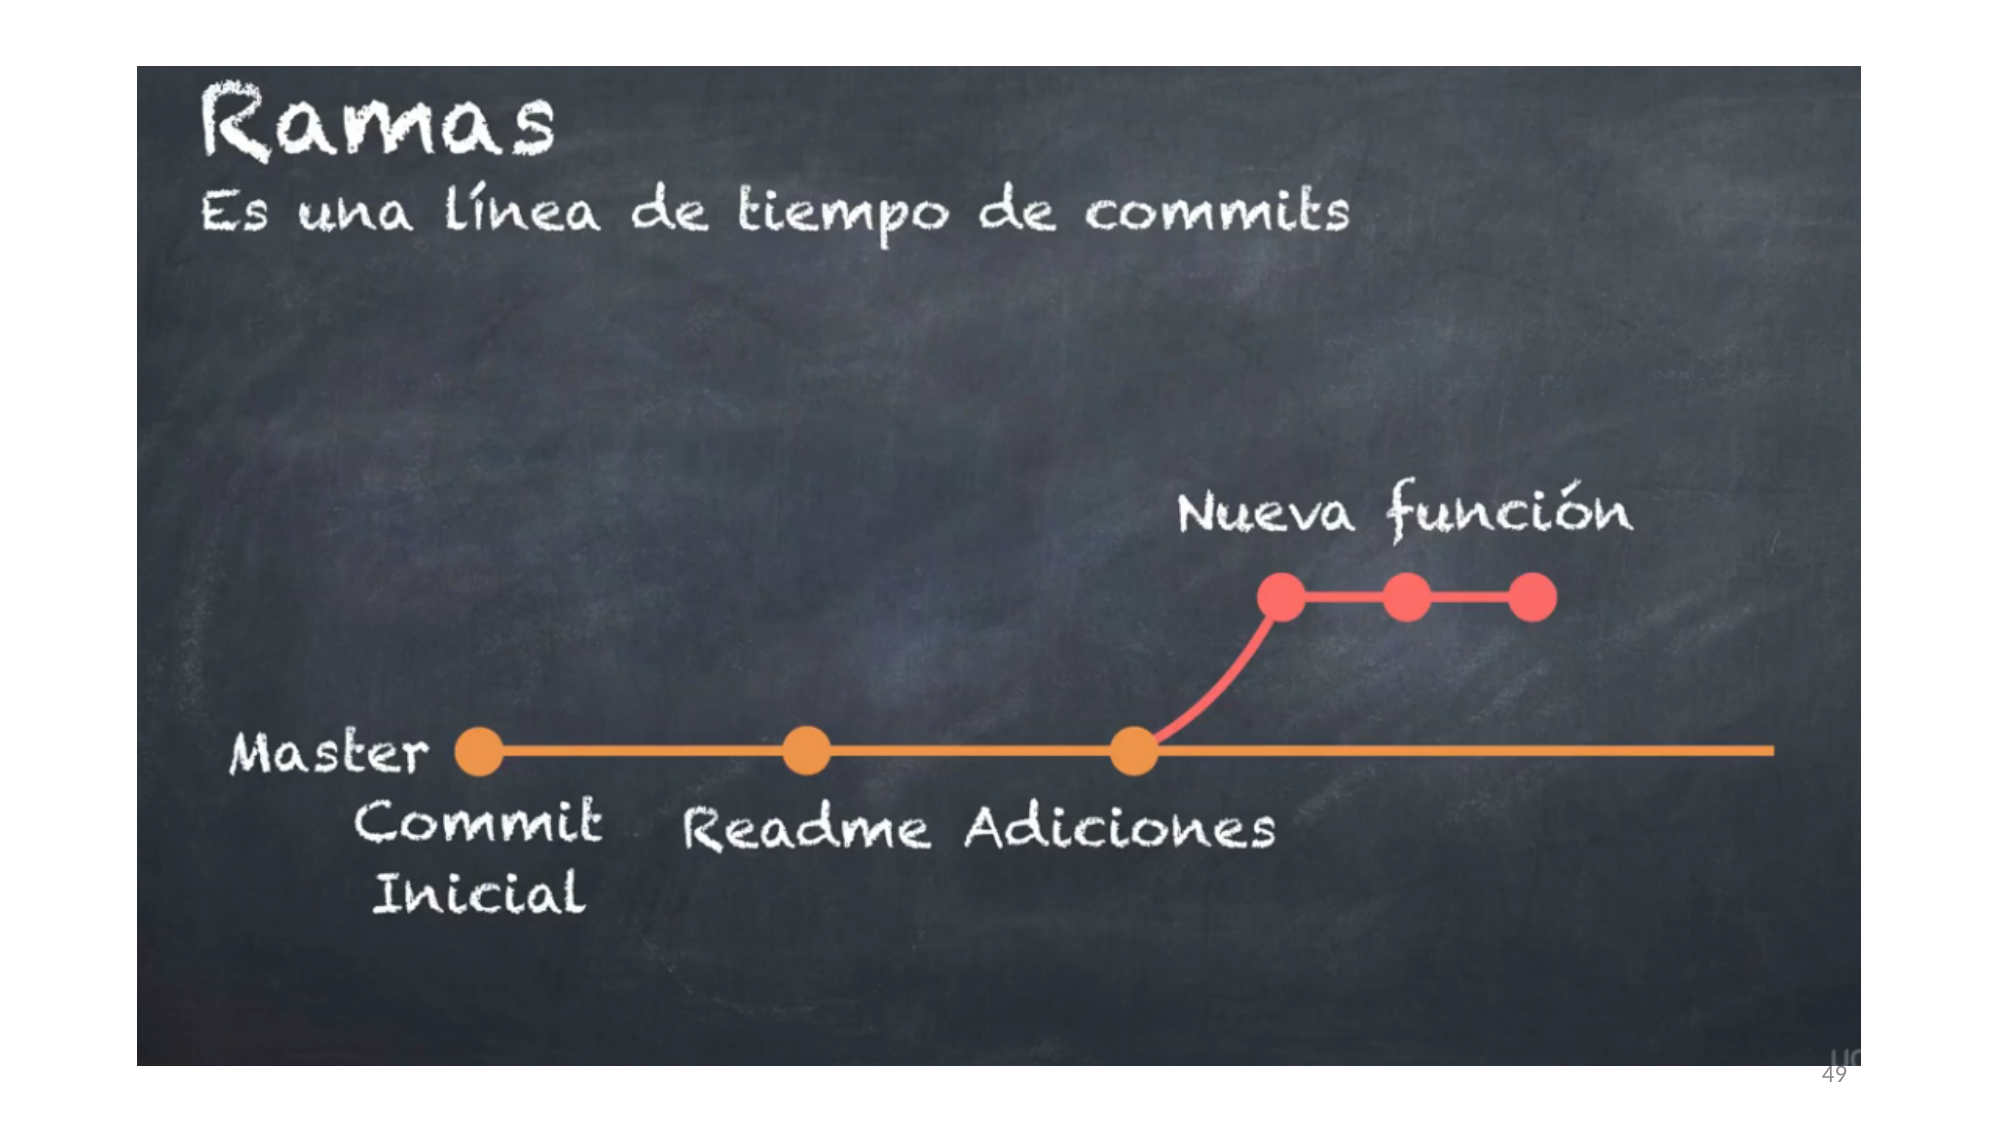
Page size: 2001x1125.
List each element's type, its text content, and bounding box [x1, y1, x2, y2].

picture [137, 66, 1861, 1066]
slide_number 49 [1412, 1042, 1863, 1103]
